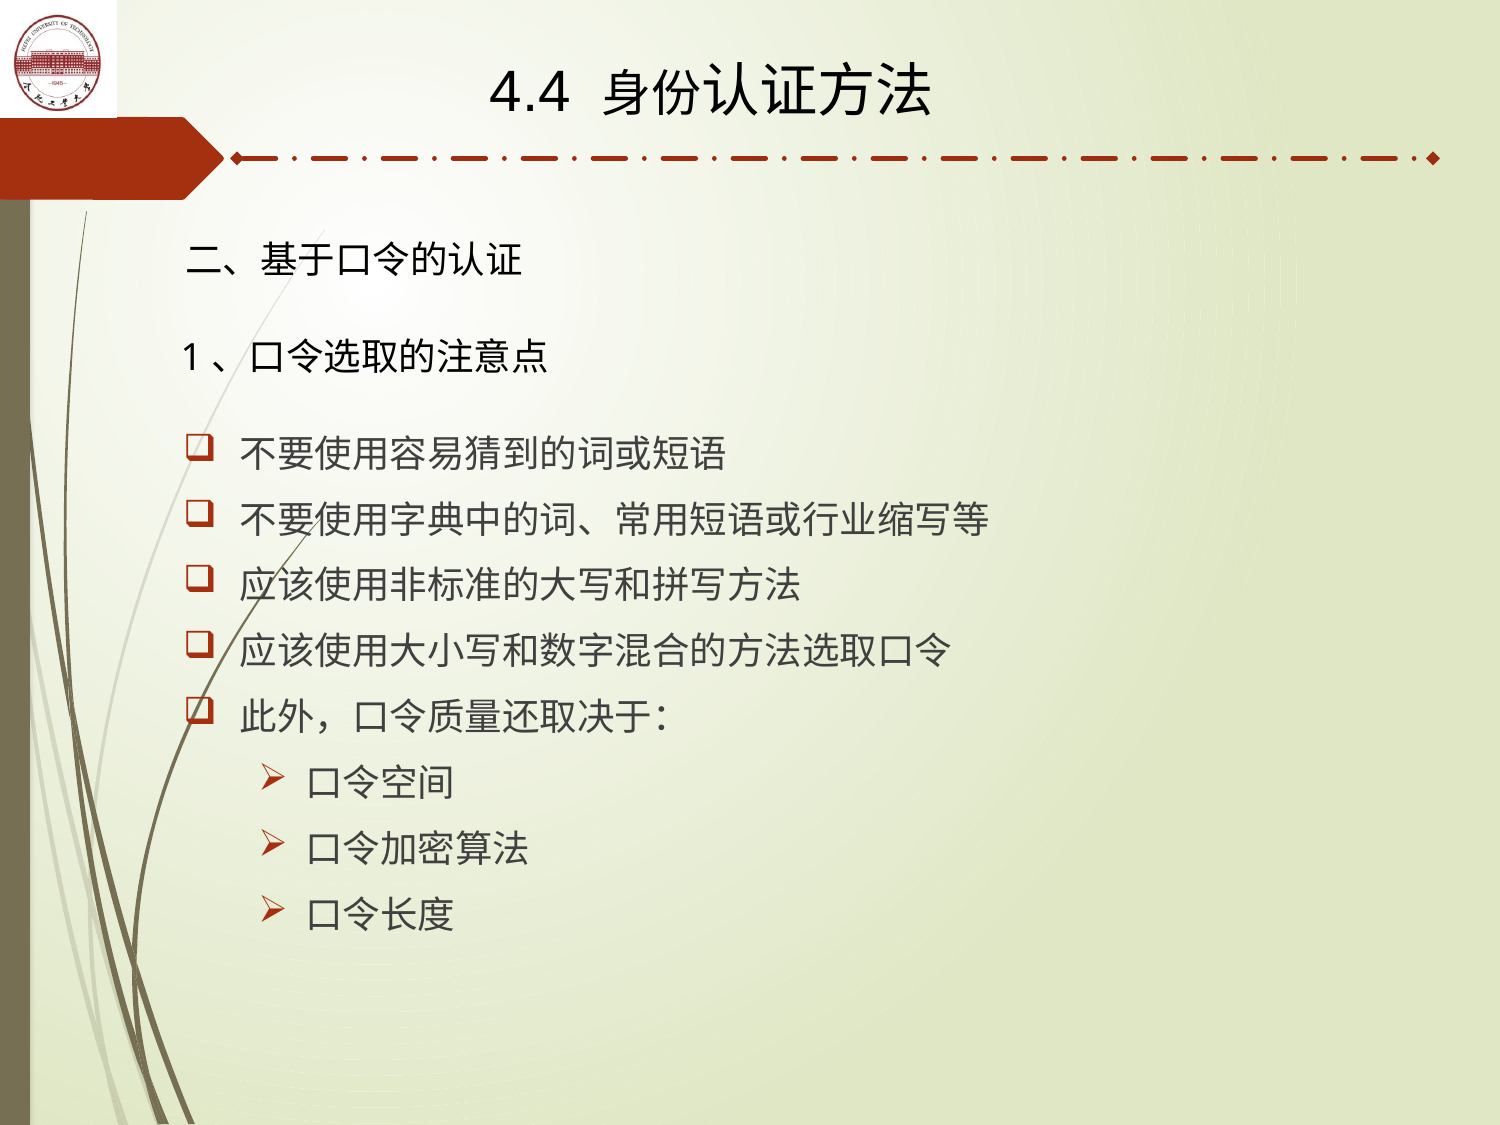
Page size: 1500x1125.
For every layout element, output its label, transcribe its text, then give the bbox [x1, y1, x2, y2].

text_box 1、口令选取的注意点 [165, 325, 564, 386]
text_box 二、基于口令的认证 [170, 228, 538, 289]
picture [0, 0, 117, 118]
text_box 4.4 身份认证方法 [474, 45, 1111, 131]
text_box 不要使用容易猜到的词或短语 不要使用字典中的词、常用短语或行业缩写等 应该使用非标准的大写和拼写方法 应该使用大小写和数字混合的方法选取口令 此外，口令质量还取决于： 口令空间 口令加密算法 口令长度 [168, 422, 1443, 962]
